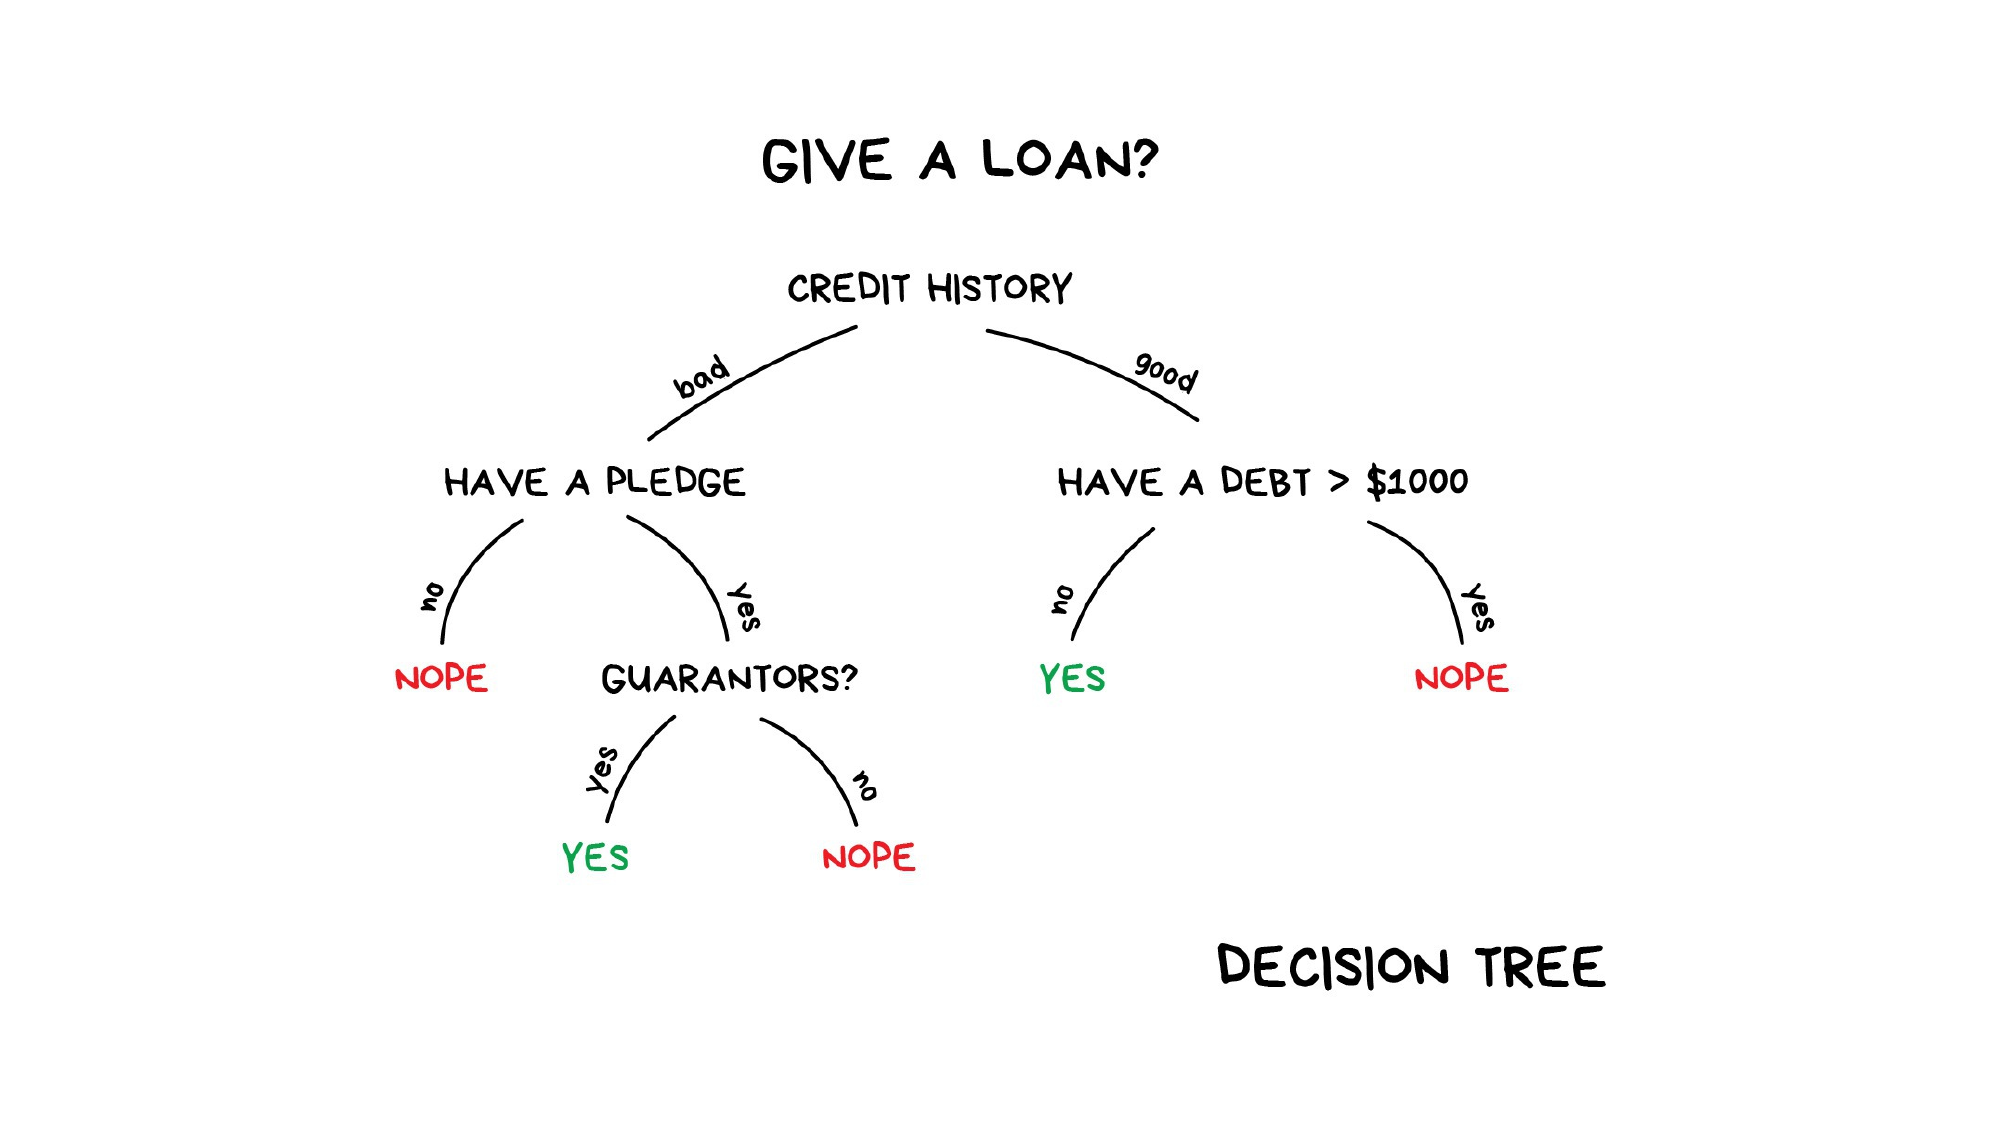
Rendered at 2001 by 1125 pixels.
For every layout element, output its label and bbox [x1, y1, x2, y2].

list [393, 126, 1607, 999]
